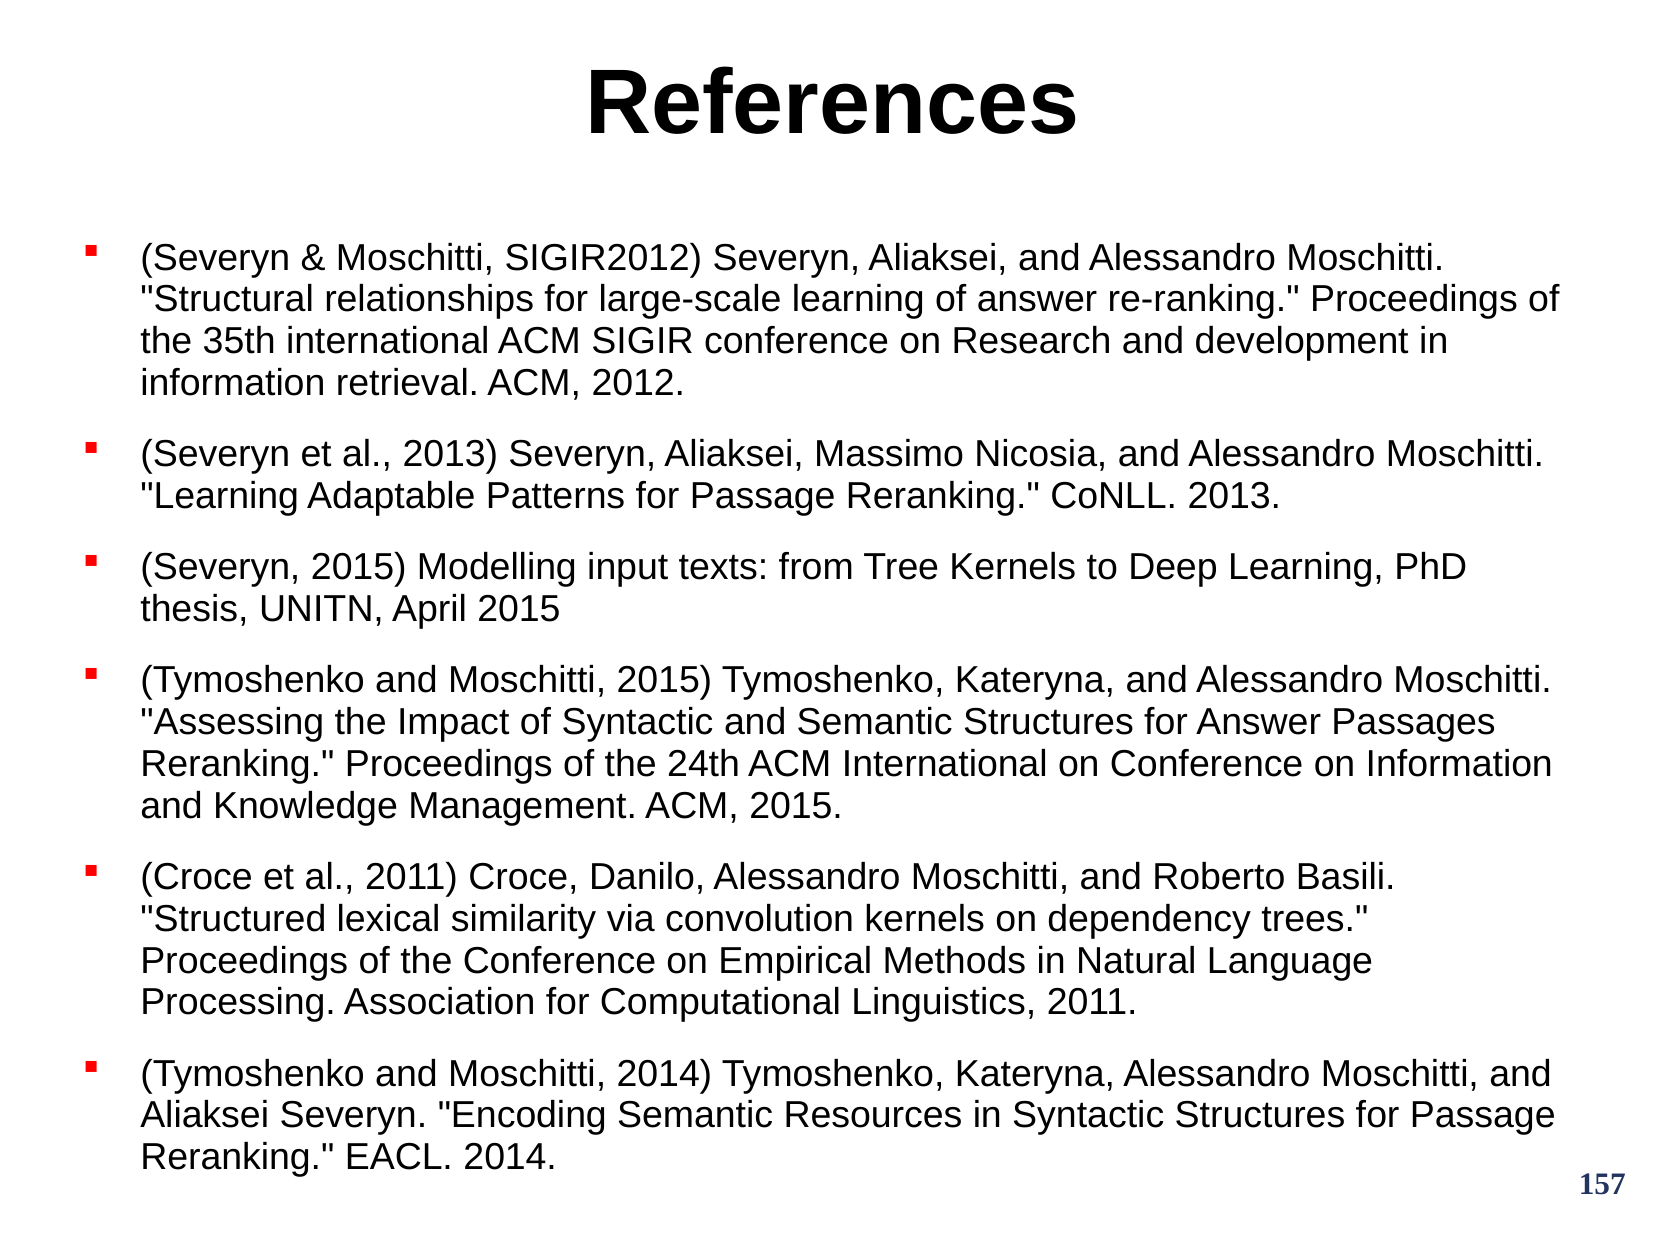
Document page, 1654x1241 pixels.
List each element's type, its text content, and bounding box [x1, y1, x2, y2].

list (Severyn & Moschitti, SIGIR2012) Severyn, Aliaksei, and Alessandro Moschitti. "Structural relationships for large-scale learning of answer re-ranking." Proceedings of the 35th international ACM SIGIR conference on Research and development in information retrieval. ACM, 2012. (Severyn et al., 2013) Severyn, Aliaksei, Massimo Nicosia, and Alessandro Moschitti. "Learning Adaptable Patterns for Passage Reranking." CoNLL. 2013. (Severyn, 2015) Modelling input texts: from Tree Kernels to Deep Learning, PhD thesis, UNITN, April 2015 (Tymoshenko and Moschitti, 2015) Tymoshenko, Kateryna, and Alessandro Moschitti. "Assessing the Impact of Syntactic and Semantic Structures for Answer Passages Reranking." Proceedings of the 24th ACM International on Conference on Information and Knowledge Management. ACM, 2015. (Croce et al., 2011) Croce, Danilo, Alessandro Moschitti, and Roberto Basili. "Structured lexical similarity via convolution kernels on dependency trees." Proceedings of the Conference on Empirical Methods in Natural Language Processing. Association for Computational Linguistics, 2011. (Tymoshenko and Moschitti, 2014) Tymoshenko, Kateryna, Alessandro Moschitti, and Aliaksei Severyn. "Encoding Semantic Resources in Syntactic Structures for Passage Reranking." EACL. 2014. [82, 232, 1571, 1091]
slide_number 157 [1494, 1167, 1627, 1200]
title References [88, 56, 1577, 150]
